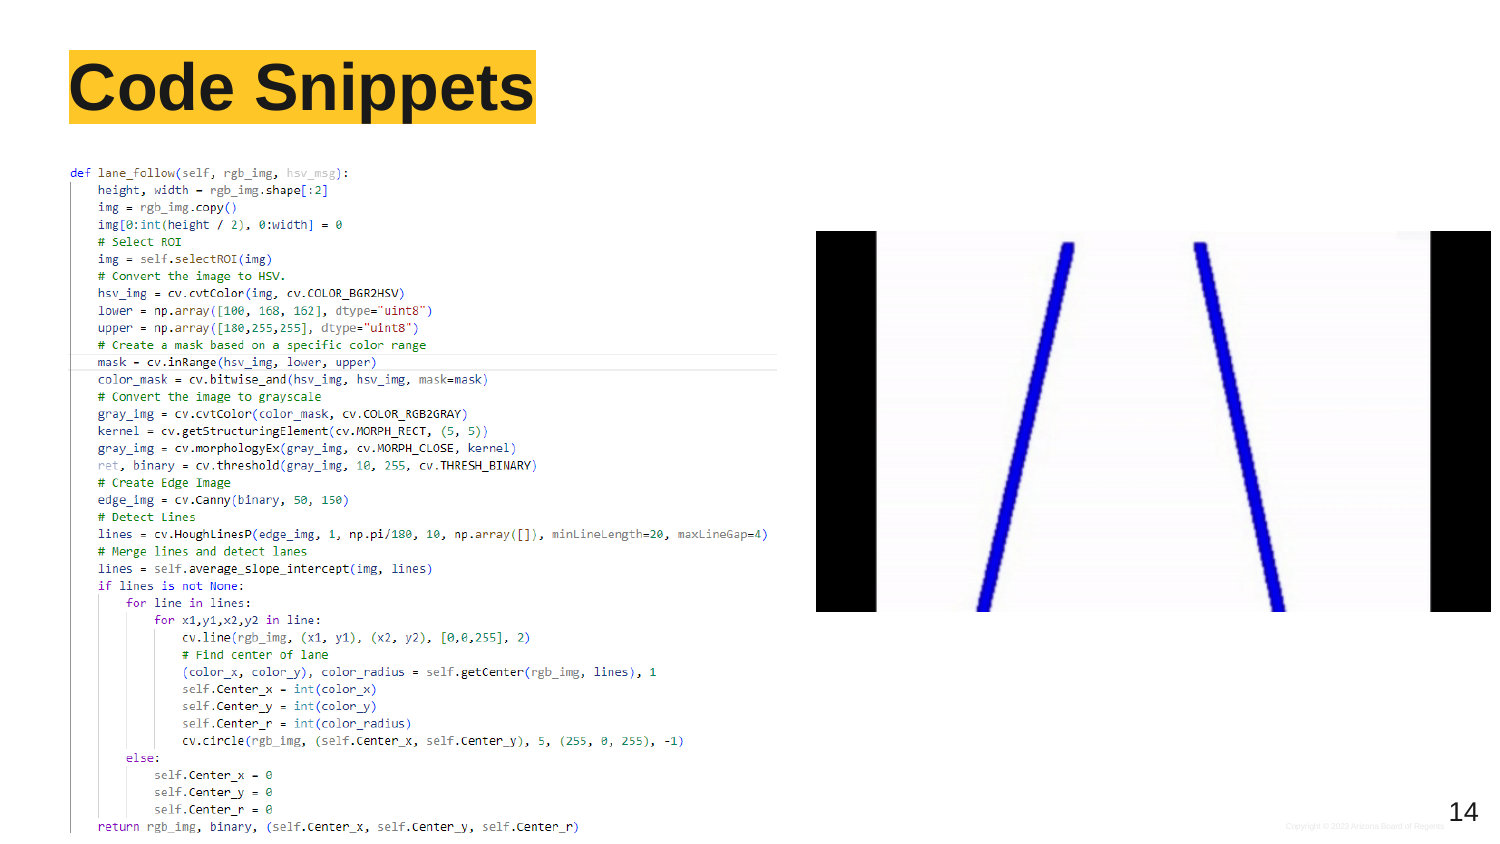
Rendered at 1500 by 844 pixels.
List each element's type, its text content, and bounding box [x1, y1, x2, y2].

title Code Snippets [68, 52, 1449, 125]
picture [816, 231, 1491, 612]
picture [68, 162, 777, 834]
slide_number ‹#› [1403, 779, 1494, 844]
